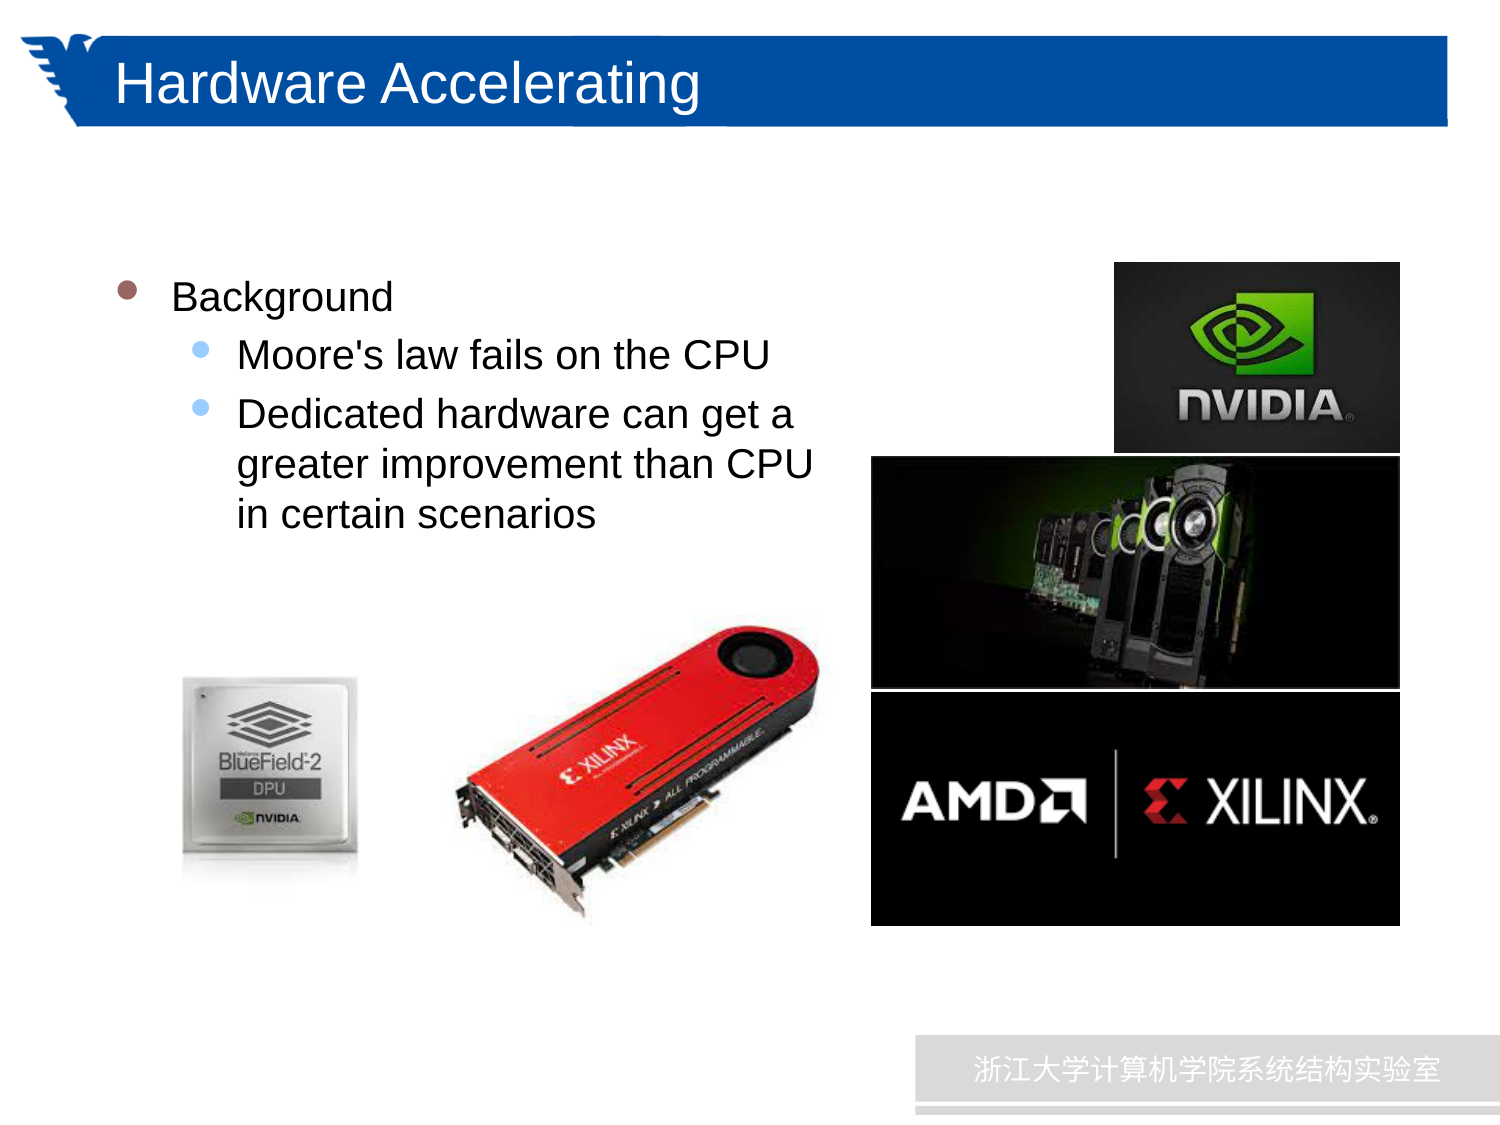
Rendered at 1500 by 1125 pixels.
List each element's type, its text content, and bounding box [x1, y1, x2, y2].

picture [871, 455, 1401, 690]
picture [116, 609, 427, 920]
list Background Moore's law fails on the CPU Dedicated hardware can get a greater improvement than CPU in certain scenarios [99, 262, 872, 988]
picture [871, 692, 1401, 926]
picture [1113, 262, 1401, 453]
picture [5, 19, 148, 127]
picture [442, 615, 840, 926]
title Hardware Accelerating [99, 37, 1347, 188]
